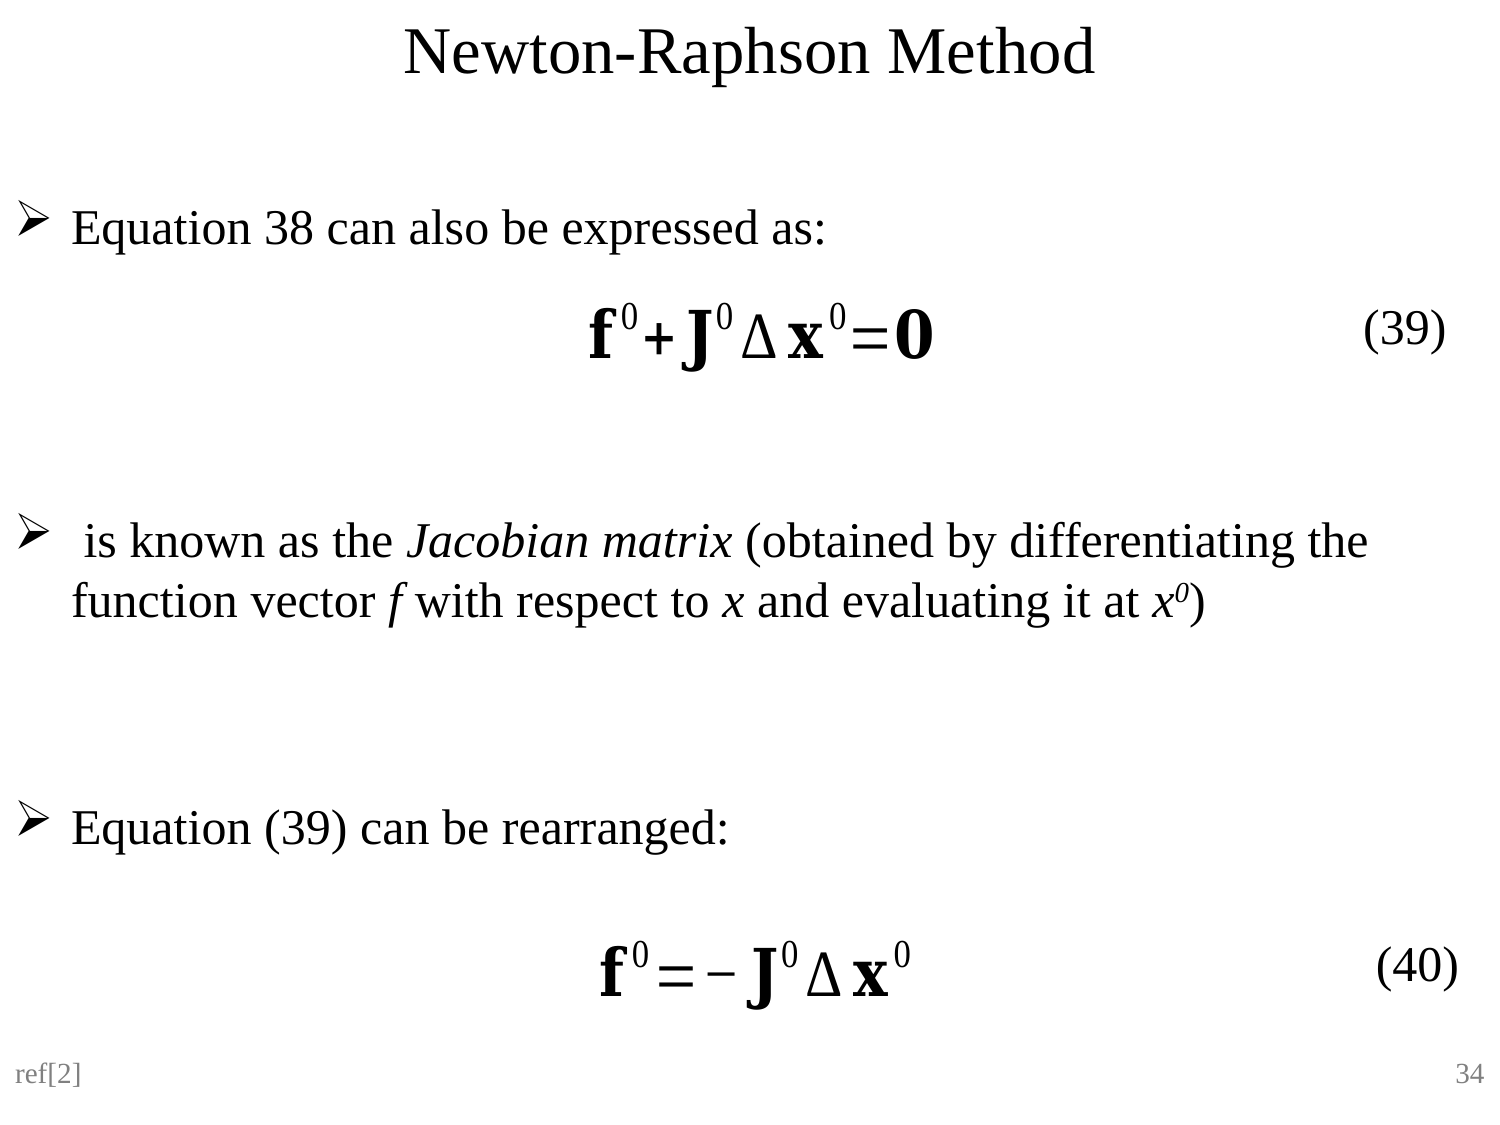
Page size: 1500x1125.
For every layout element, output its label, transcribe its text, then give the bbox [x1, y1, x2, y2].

text_box Equation 38 can also be expressed as: [0, 186, 1500, 262]
text_box (40) [1360, 924, 1475, 999]
slide_number 34 [1149, 1046, 1500, 1125]
text_box Newton-Raphson Method [74, 0, 1425, 125]
text_box (39) [1348, 286, 1462, 362]
footer ref[2] [0, 1046, 475, 1125]
text_box Equation (39) can be rearranged: [0, 786, 1500, 862]
